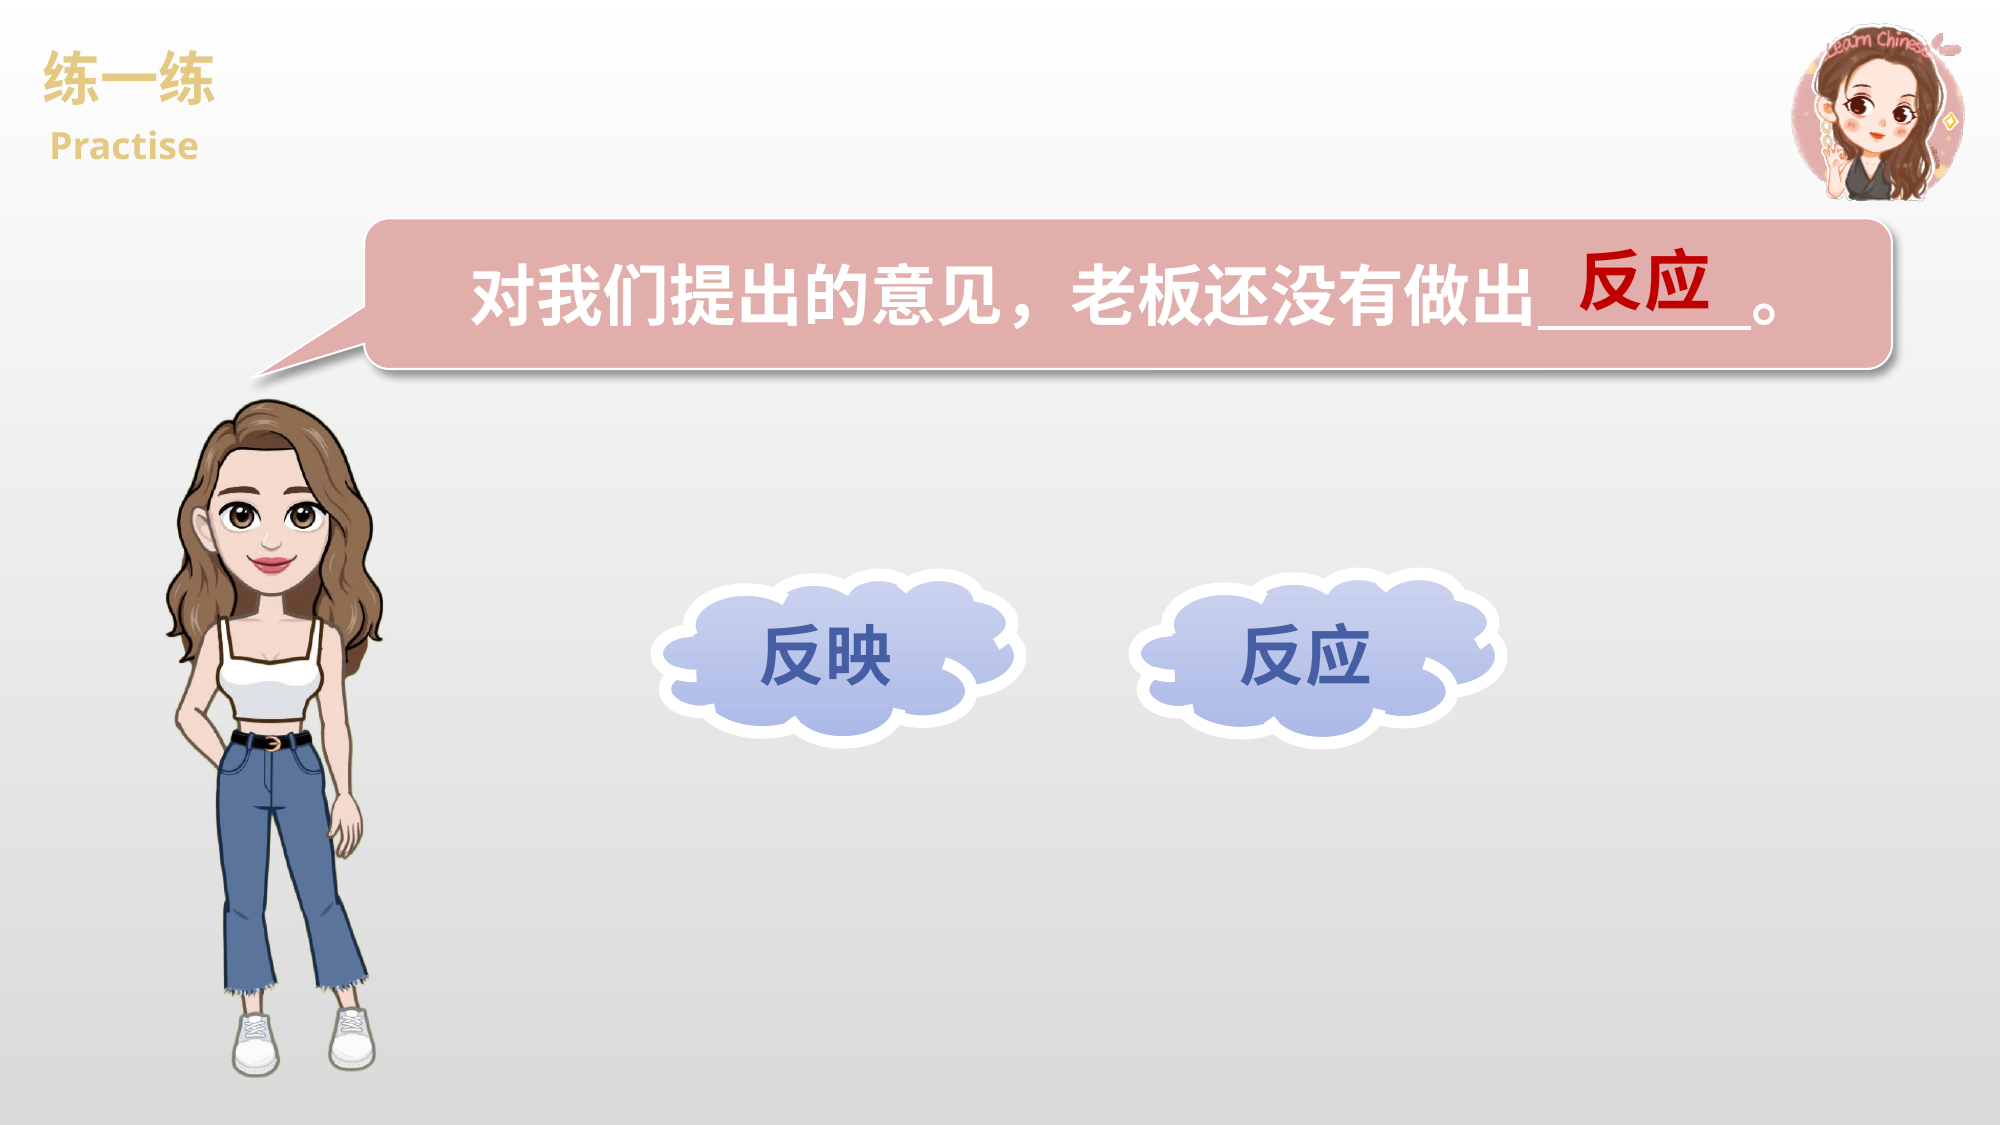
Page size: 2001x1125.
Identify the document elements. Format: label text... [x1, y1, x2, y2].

picture [1758, 0, 1998, 240]
text_box 反映 [655, 573, 1022, 745]
picture [0, 303, 548, 1125]
text_box Practise [34, 115, 215, 175]
text_box 对我们提出的意见，老板还没有做出 。 [363, 217, 1894, 371]
text_box 反应 [1516, 231, 1773, 327]
text_box 练一练 [27, 35, 233, 120]
text_box 反应 [1133, 572, 1503, 745]
